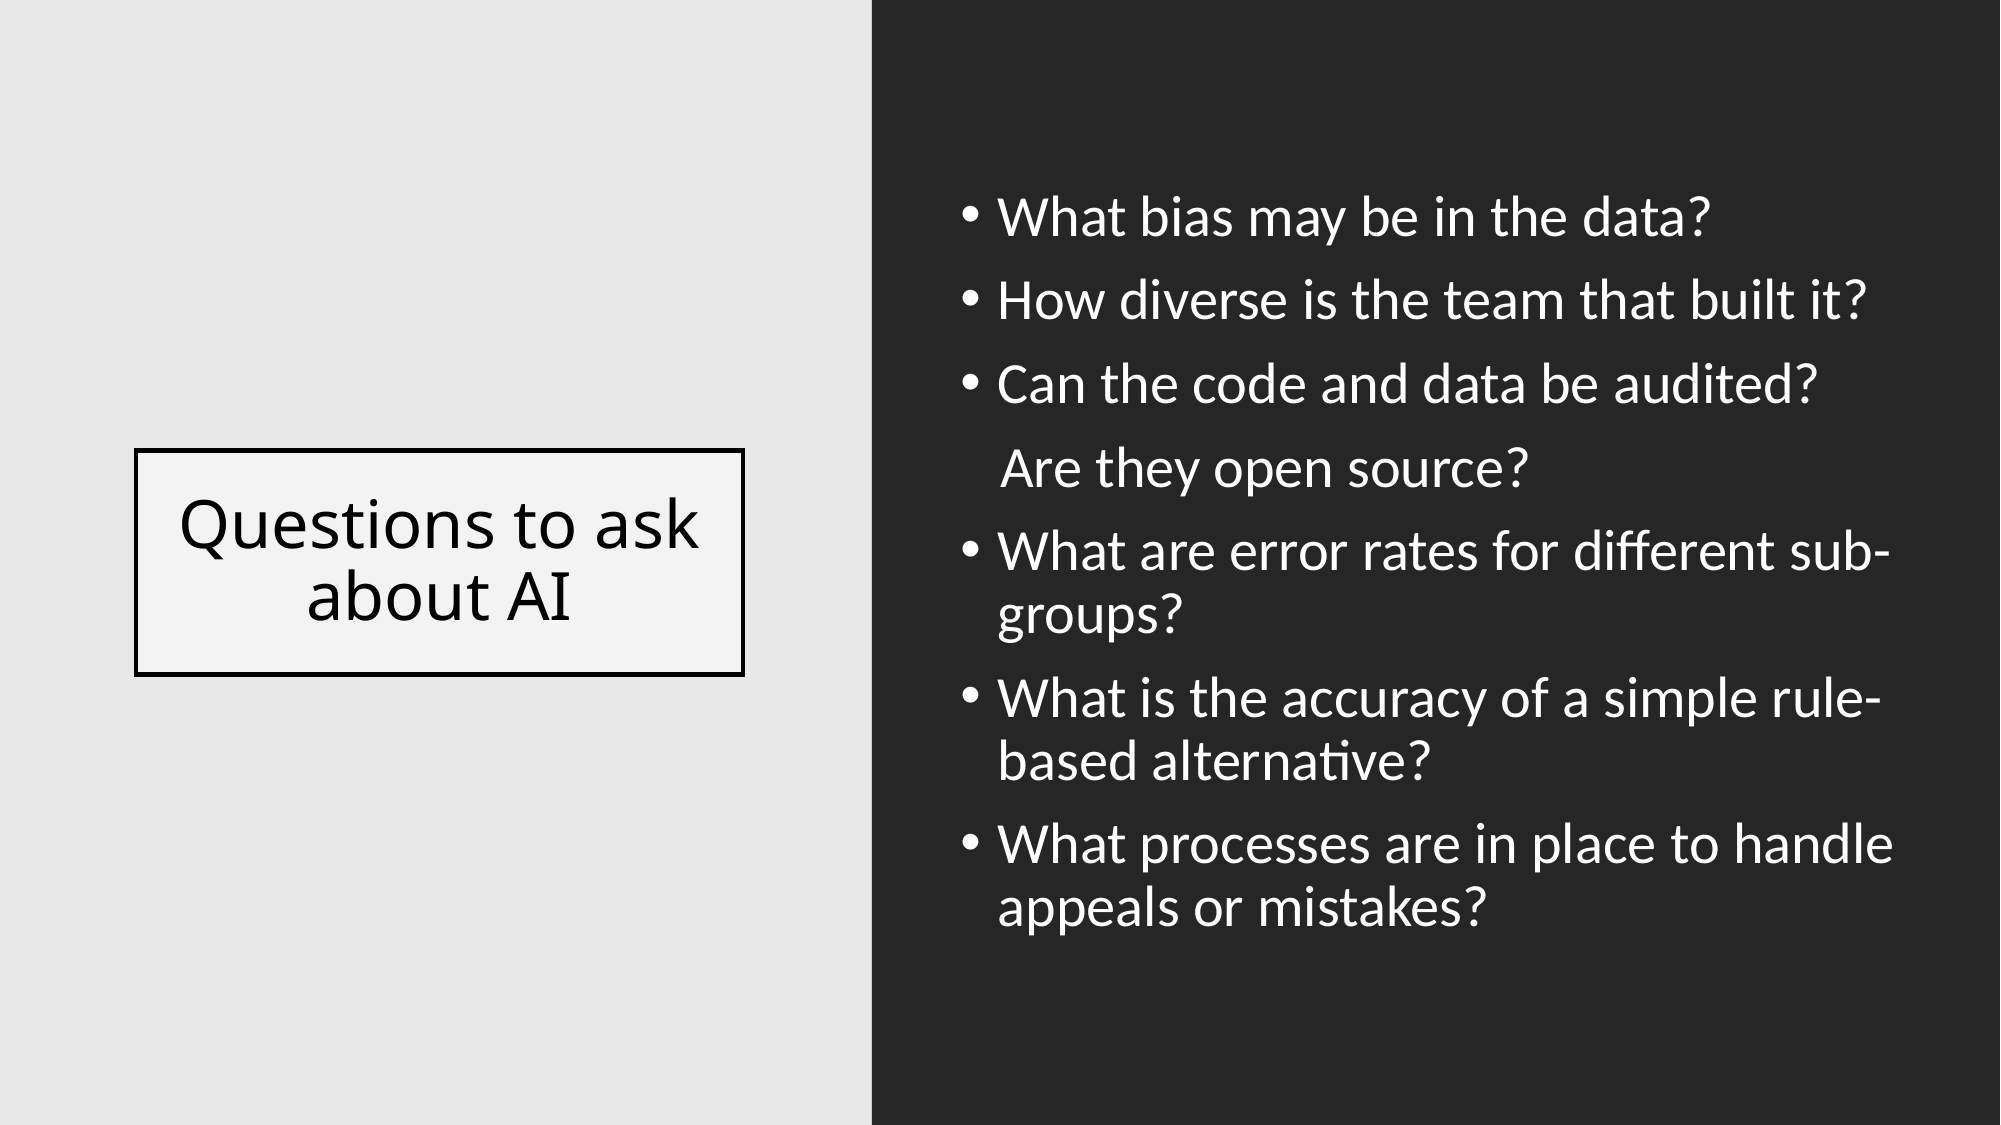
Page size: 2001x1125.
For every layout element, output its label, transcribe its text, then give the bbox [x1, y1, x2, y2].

title Questions to ask about AI [136, 450, 743, 675]
text_box [871, 0, 2000, 1125]
list What bias may be in the data? How diverse is the team that built it? Can the code and data be audited? Are they open source? What are error rates for different sub-groups? What is the accuracy of a simple rule-based alternative? What processes are in place to handle appeals or mistakes? [945, 131, 1940, 994]
